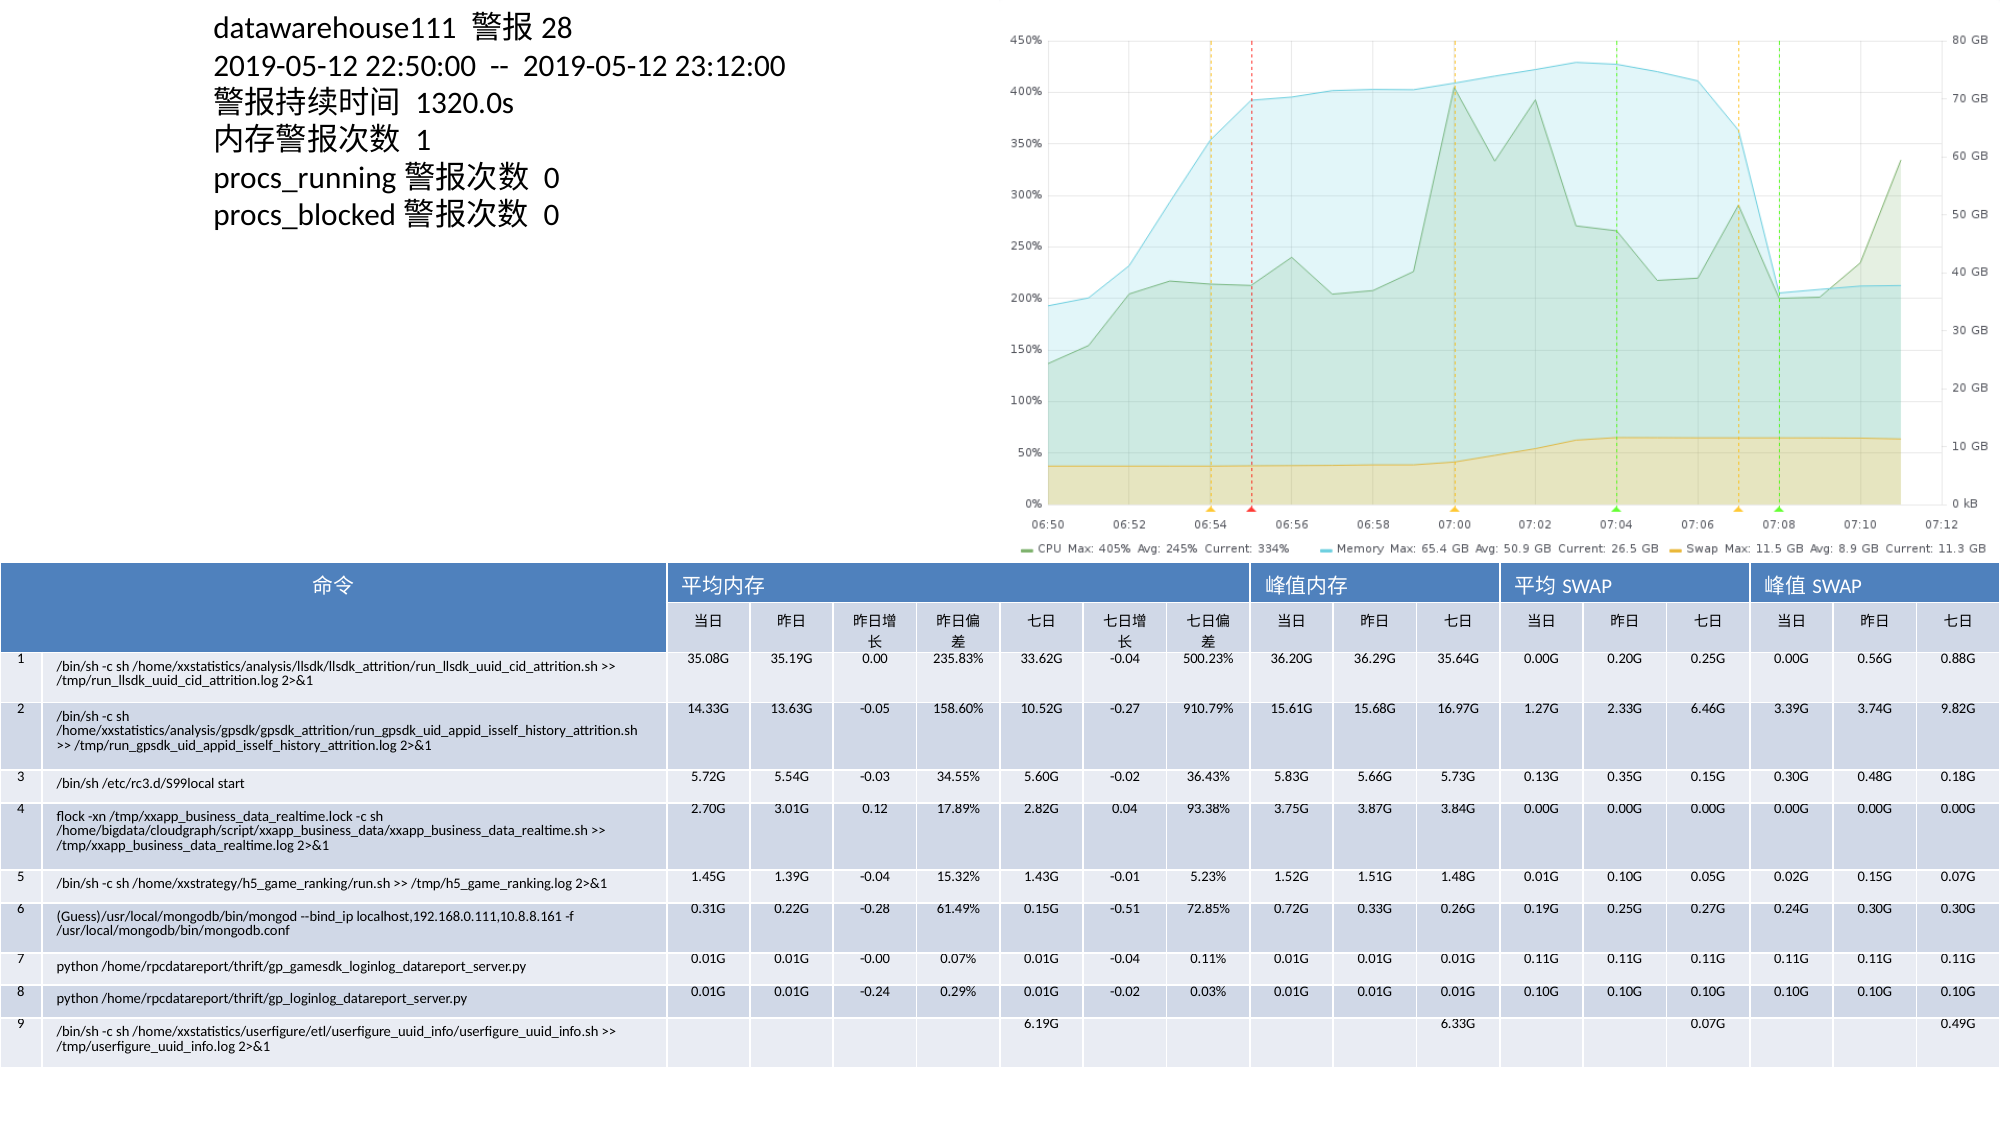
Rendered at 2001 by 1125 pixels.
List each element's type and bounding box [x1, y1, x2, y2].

table_cell [917, 653, 999, 702]
table_cell [1167, 603, 1249, 652]
table_cell [1167, 986, 1249, 1017]
table_cell [1917, 804, 1999, 869]
table_cell [1, 904, 41, 952]
table_cell [1667, 804, 1749, 869]
table_cell [1834, 986, 1916, 1017]
table_cell [1667, 603, 1749, 652]
table_cell [1084, 954, 1166, 984]
table_cell [1667, 871, 1749, 902]
table_cell [1334, 703, 1416, 769]
table_cell [1917, 986, 1999, 1017]
table_cell [1834, 804, 1916, 869]
table_cell [1417, 986, 1499, 1017]
table_cell [834, 703, 916, 769]
table_cell [1917, 703, 1999, 769]
table_cell [1084, 653, 1166, 702]
table_cell [668, 954, 749, 984]
table_cell [1584, 904, 1666, 952]
table_cell [751, 986, 832, 1017]
table_cell [1834, 904, 1916, 952]
table_cell [1334, 804, 1416, 869]
text_box [198, 0, 802, 277]
table_cell [1501, 954, 1582, 984]
table_cell [1501, 603, 1582, 652]
table_cell [668, 904, 749, 952]
table_cell [1084, 703, 1166, 769]
table_cell [1001, 904, 1082, 952]
table_cell [1751, 653, 1832, 702]
table_cell [1167, 1019, 1249, 1067]
table_cell [1001, 653, 1082, 702]
table_cell [1751, 703, 1832, 769]
table_cell [834, 771, 916, 802]
table_cell [1334, 653, 1416, 702]
table_cell [1251, 871, 1332, 902]
table_cell [1834, 1019, 1916, 1067]
table_cell [917, 804, 999, 869]
table_cell [1167, 904, 1249, 952]
table_cell [1334, 871, 1416, 902]
table_cell [1417, 703, 1499, 769]
table_cell [834, 653, 916, 702]
table_cell [1584, 653, 1666, 702]
table_cell [43, 703, 666, 769]
table_cell [1417, 771, 1499, 802]
table_cell [1917, 1019, 1999, 1067]
table_cell [1667, 986, 1749, 1017]
table_cell [834, 603, 916, 652]
table_cell [917, 871, 999, 902]
table_cell [1834, 954, 1916, 984]
table_cell [1251, 603, 1332, 652]
table_cell [43, 986, 666, 1017]
table_cell [1917, 603, 1999, 652]
table_cell [1001, 986, 1082, 1017]
table_cell [1667, 771, 1749, 802]
table_cell [751, 771, 832, 802]
table_cell [751, 1019, 832, 1067]
table_cell [1667, 904, 1749, 952]
table_cell [1251, 904, 1332, 952]
table_cell [668, 653, 749, 702]
table_cell [1751, 986, 1832, 1017]
table_cell [1917, 771, 1999, 802]
table_cell [1751, 871, 1832, 902]
table_cell [1417, 904, 1499, 952]
table_cell [1667, 1019, 1749, 1067]
table_cell [668, 771, 749, 802]
table_cell [1, 871, 41, 902]
table_cell [834, 986, 916, 1017]
table_cell [1, 653, 41, 702]
table_cell [751, 871, 832, 902]
table_cell [43, 804, 666, 869]
table_cell [1501, 653, 1582, 702]
table_cell [1, 1019, 41, 1067]
table_cell [1834, 603, 1916, 652]
table_cell [1001, 804, 1082, 869]
table_cell [1584, 954, 1666, 984]
table_cell [1501, 804, 1582, 869]
table_cell [1834, 771, 1916, 802]
table_cell [1251, 1019, 1332, 1067]
table_cell [43, 771, 666, 802]
table_cell [43, 871, 666, 902]
table_cell [1501, 1019, 1582, 1067]
table_cell [751, 653, 832, 702]
table_cell [1084, 1019, 1166, 1067]
table_cell [1001, 954, 1082, 984]
table_cell [1251, 804, 1332, 869]
table_cell [1584, 771, 1666, 802]
table_cell [668, 804, 749, 869]
table_cell [1667, 653, 1749, 702]
table_header [668, 563, 1249, 602]
table_cell [668, 986, 749, 1017]
table_cell [1167, 804, 1249, 869]
table_cell [1084, 603, 1166, 652]
table_cell [1417, 954, 1499, 984]
table_cell [1417, 1019, 1499, 1067]
table_cell [917, 904, 999, 952]
table_cell [1, 771, 41, 802]
table_cell [1084, 804, 1166, 869]
table_cell [1667, 703, 1749, 769]
table_cell [1834, 653, 1916, 702]
table_cell [834, 1019, 916, 1067]
table_header [1501, 563, 1749, 602]
table_cell [1001, 703, 1082, 769]
table_cell [1417, 804, 1499, 869]
table_cell [668, 1019, 749, 1067]
table_cell [1167, 771, 1249, 802]
table_cell [1917, 653, 1999, 702]
table_cell [917, 603, 999, 652]
table_cell [1001, 603, 1082, 652]
table_cell [834, 904, 916, 952]
table_cell [834, 954, 916, 984]
table_cell [43, 954, 666, 984]
table_cell [1334, 986, 1416, 1017]
table_cell [1834, 703, 1916, 769]
table_cell [1584, 871, 1666, 902]
table_cell [1251, 653, 1332, 702]
table_cell [1501, 904, 1582, 952]
table_cell [1334, 904, 1416, 952]
table_cell [1167, 653, 1249, 702]
table_cell [1334, 603, 1416, 652]
table_cell [1251, 954, 1332, 984]
table_cell [1, 954, 41, 984]
table_cell [751, 904, 832, 952]
table_cell [668, 871, 749, 902]
table_cell [1584, 603, 1666, 652]
table_cell [1251, 986, 1332, 1017]
table_cell [1, 703, 41, 769]
table_cell [1167, 871, 1249, 902]
table_cell [1584, 703, 1666, 769]
table_cell [1917, 904, 1999, 952]
table_cell [1334, 954, 1416, 984]
table_cell [1584, 986, 1666, 1017]
table_cell [1751, 954, 1832, 984]
table_cell [1167, 703, 1249, 769]
table_cell [751, 703, 832, 769]
table_cell [1501, 871, 1582, 902]
table_header [1751, 563, 1999, 602]
table_cell [1417, 603, 1499, 652]
table_cell [1334, 771, 1416, 802]
table_cell [1501, 703, 1582, 769]
table_cell [1001, 1019, 1082, 1067]
table_cell [834, 804, 916, 869]
table_cell [917, 703, 999, 769]
table_cell [1084, 986, 1166, 1017]
table_cell [1001, 871, 1082, 902]
table_cell [1084, 904, 1166, 952]
table_cell [1084, 871, 1166, 902]
table_cell [1751, 804, 1832, 869]
table_cell [1751, 904, 1832, 952]
table_cell [1751, 1019, 1832, 1067]
table_cell [1501, 986, 1582, 1017]
table_cell [751, 804, 832, 869]
table_cell [834, 871, 916, 902]
table_cell [1, 986, 41, 1017]
table_cell [1917, 871, 1999, 902]
table_header [1, 563, 666, 652]
table_cell [1, 804, 41, 869]
table_cell [751, 603, 832, 652]
table_cell [43, 1019, 666, 1067]
table_cell [668, 703, 749, 769]
table_cell [1084, 771, 1166, 802]
table_cell [751, 954, 832, 984]
table_cell [1334, 1019, 1416, 1067]
table_cell [1001, 771, 1082, 802]
table_cell [1167, 954, 1249, 984]
table_header [1251, 563, 1499, 602]
table_cell [917, 771, 999, 802]
table_cell [1417, 653, 1499, 702]
picture [999, 0, 2000, 563]
table_cell [1584, 804, 1666, 869]
table_cell [917, 986, 999, 1017]
table_cell [668, 603, 749, 652]
table_cell [1417, 871, 1499, 902]
table_cell [1751, 603, 1832, 652]
table_cell [1917, 954, 1999, 984]
table_cell [1251, 771, 1332, 802]
table_cell [1501, 771, 1582, 802]
table_cell [1667, 954, 1749, 984]
table_cell [1251, 703, 1332, 769]
table_cell [1834, 871, 1916, 902]
table_cell [1751, 771, 1832, 802]
table_cell [43, 653, 666, 702]
table_cell [917, 954, 999, 984]
table_cell [917, 1019, 999, 1067]
table_cell [43, 904, 666, 952]
table_cell [1584, 1019, 1666, 1067]
